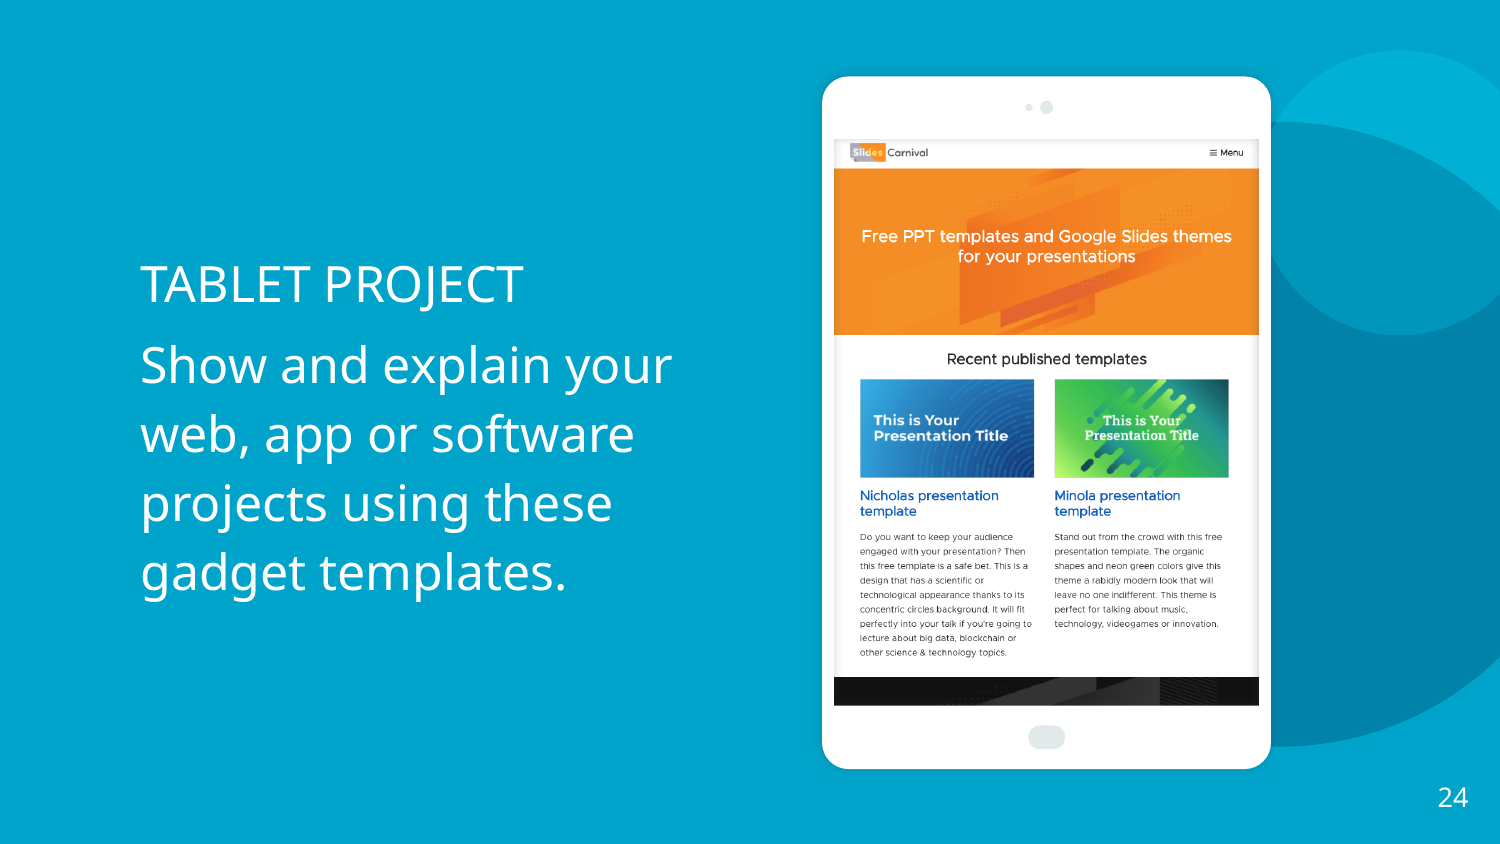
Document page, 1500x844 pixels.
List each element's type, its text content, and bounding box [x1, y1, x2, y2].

slide_number 24 [1411, 775, 1469, 822]
list TABLET PROJECT Show and explain your web, app or software projects using these gadget templates. [140, 61, 683, 783]
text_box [821, 76, 1272, 770]
